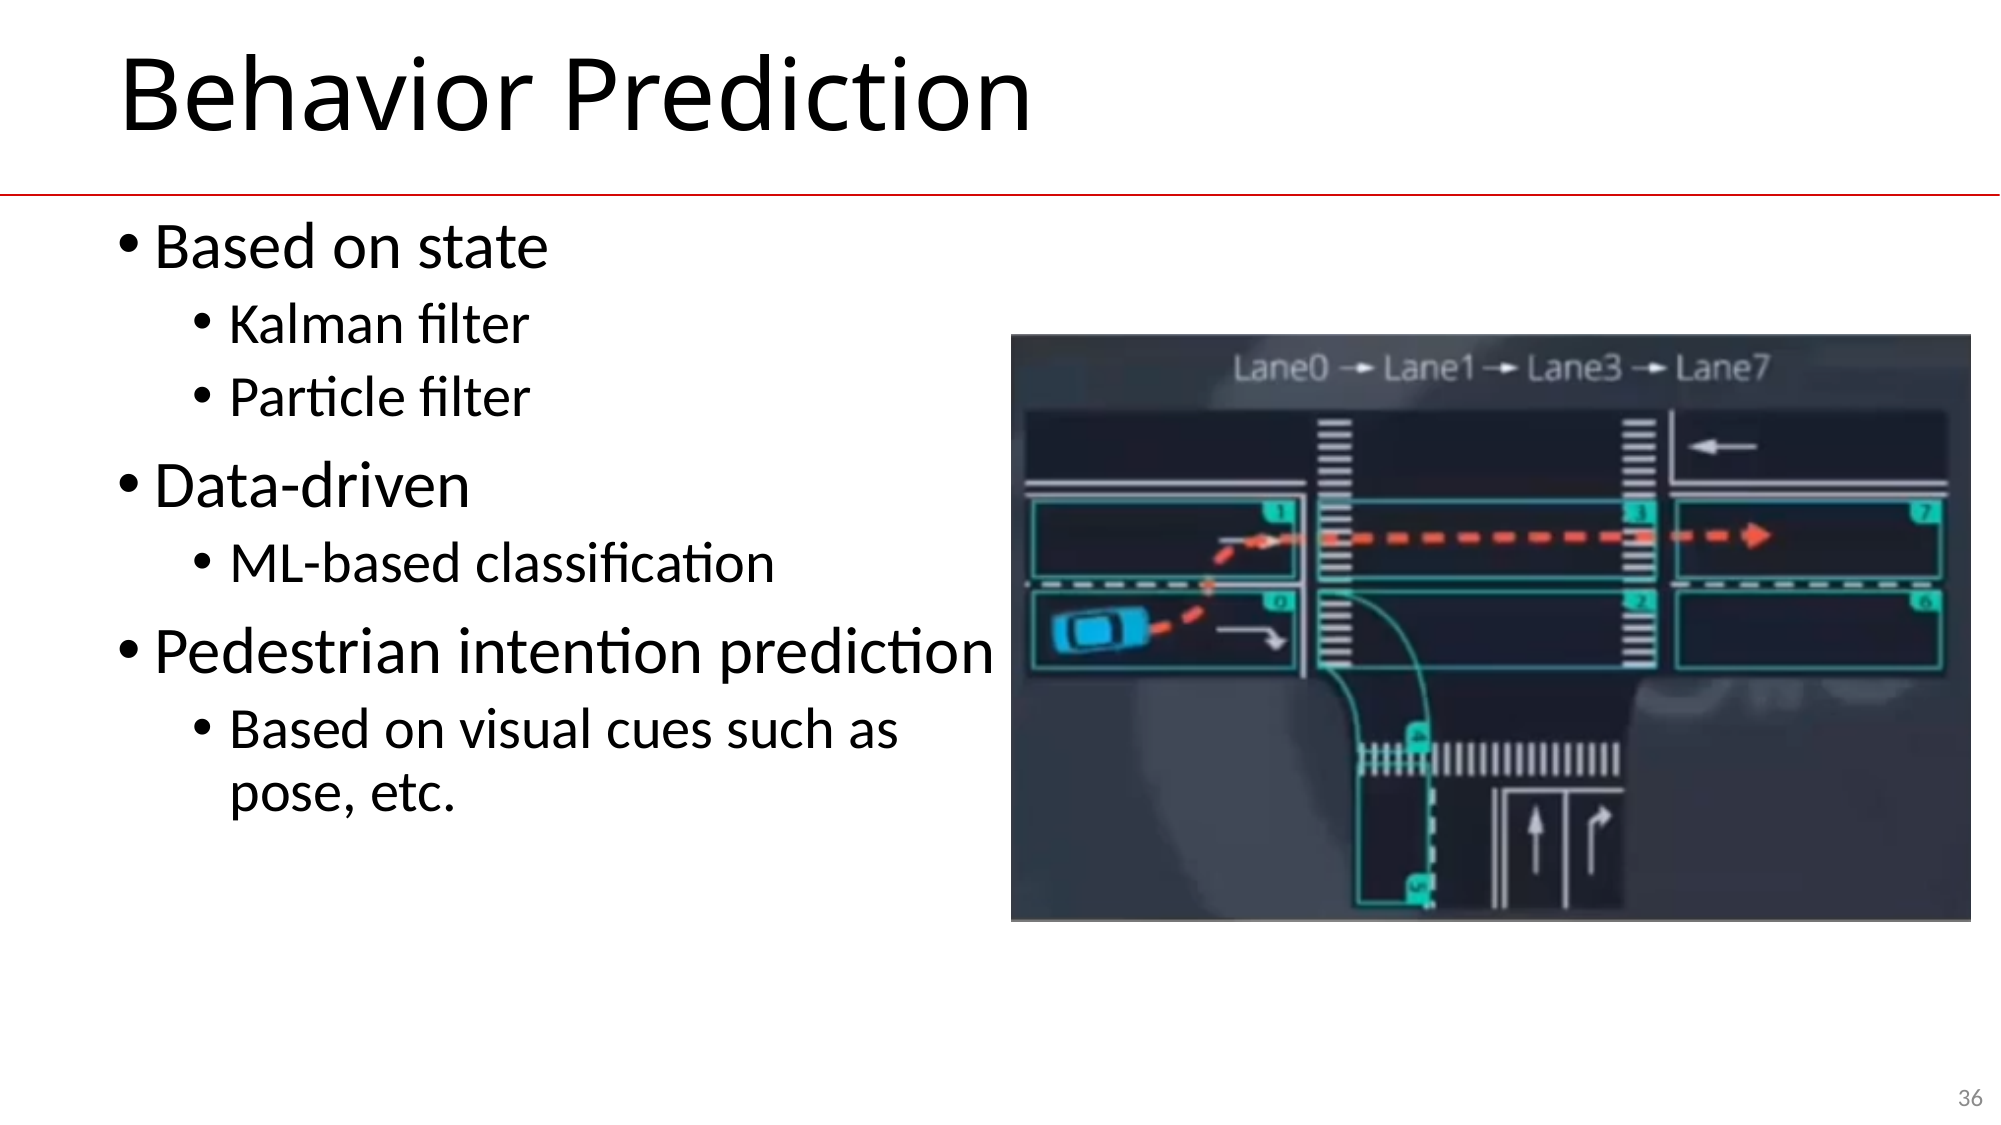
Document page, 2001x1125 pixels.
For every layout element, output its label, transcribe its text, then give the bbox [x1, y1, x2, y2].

list Based on state Kalman filter Particle filter Data-driven ML-based classification Pedestrian intention prediction Based on visual cues such as pose, etc. [102, 203, 1039, 1056]
title Behavior Prediction [102, 10, 1899, 186]
picture [1011, 334, 1971, 922]
slide_number 36 [1548, 1066, 1999, 1125]
